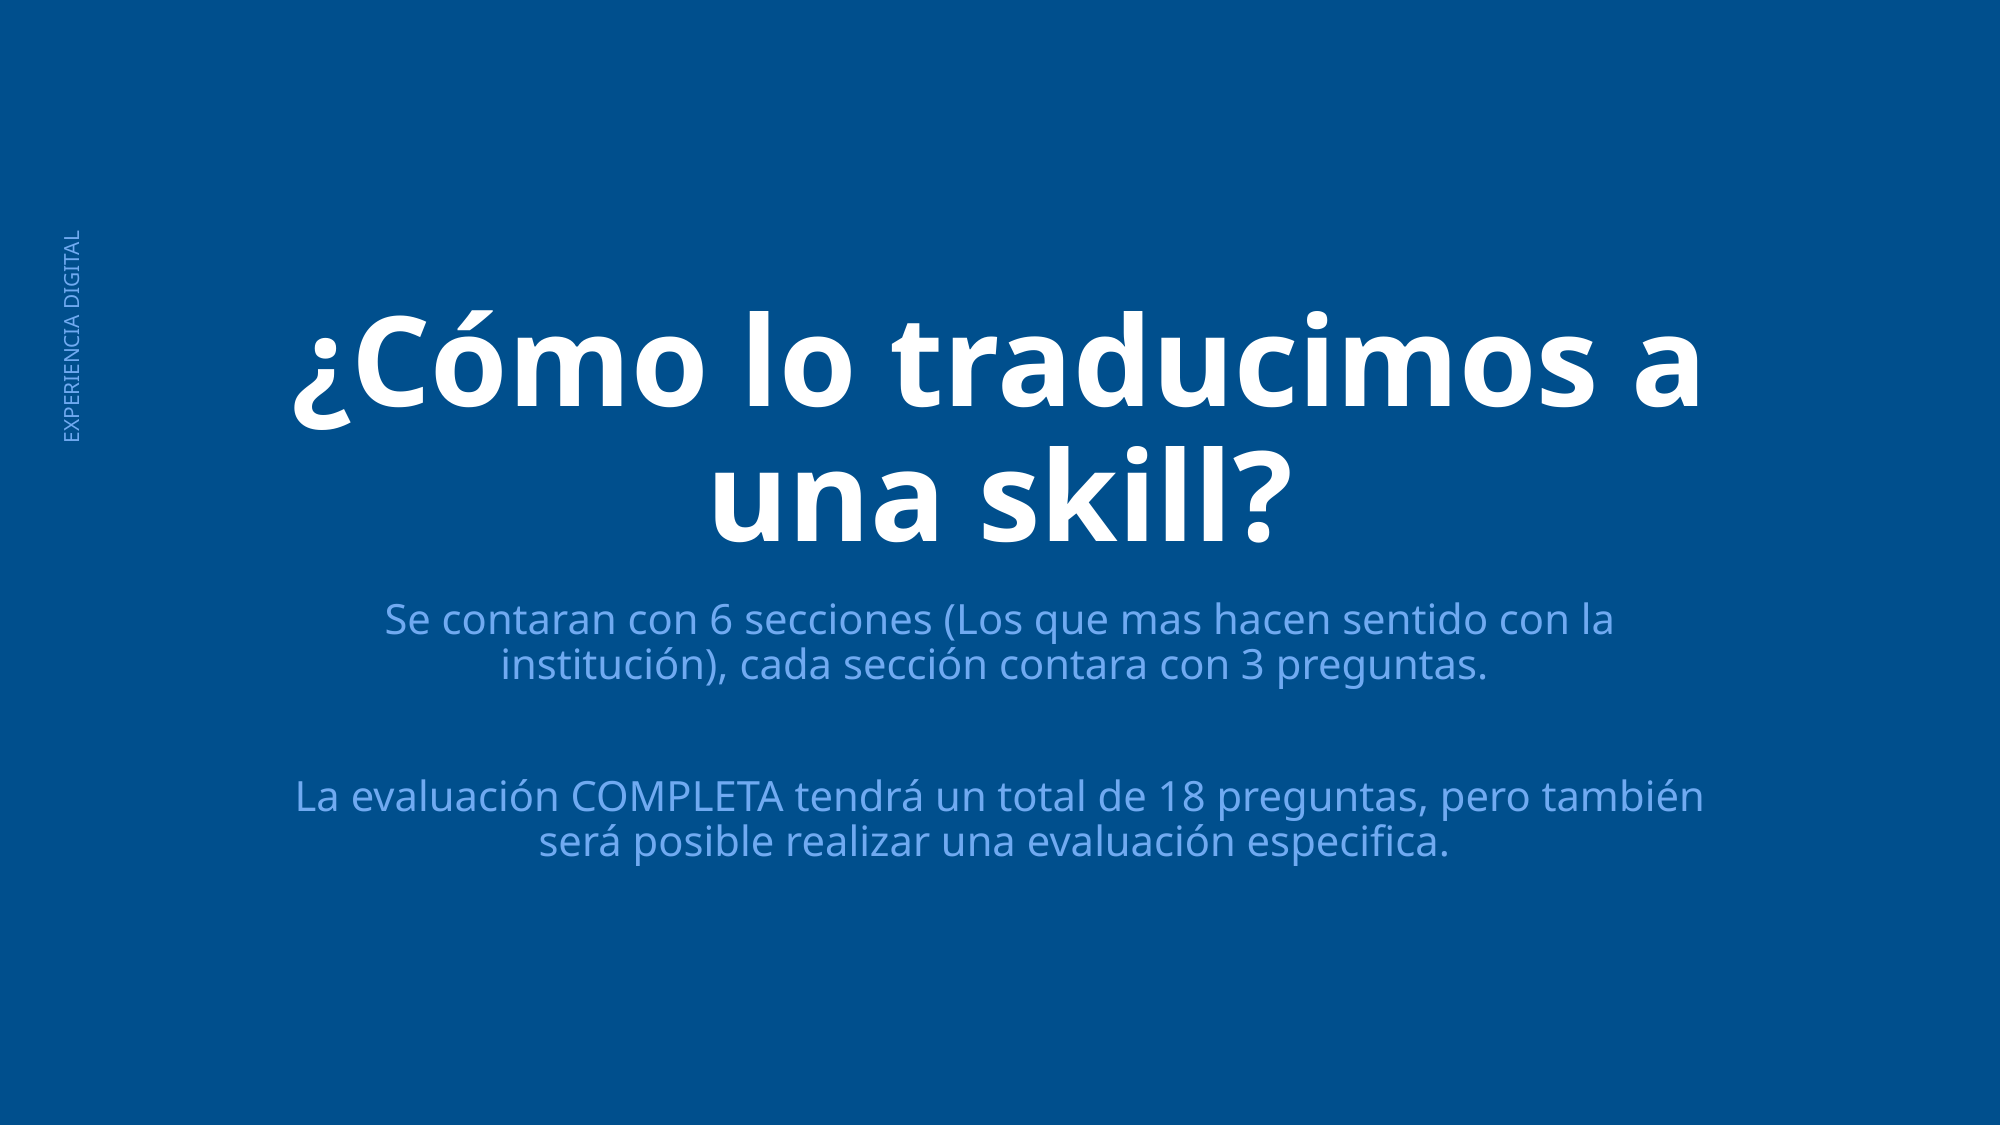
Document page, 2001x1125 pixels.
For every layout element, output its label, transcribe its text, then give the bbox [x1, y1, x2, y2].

subtitle Se contaran con 6 secciones (Los que mas hacen sentido con la institución), cada sección contara con 3 preguntas. La evaluación COMPLETA tendrá un total de 18 preguntas, pero también será posible realizar una evaluación especifica. [249, 590, 1750, 863]
title ¿Cómo lo traducimos a una skill? [249, 184, 1750, 576]
